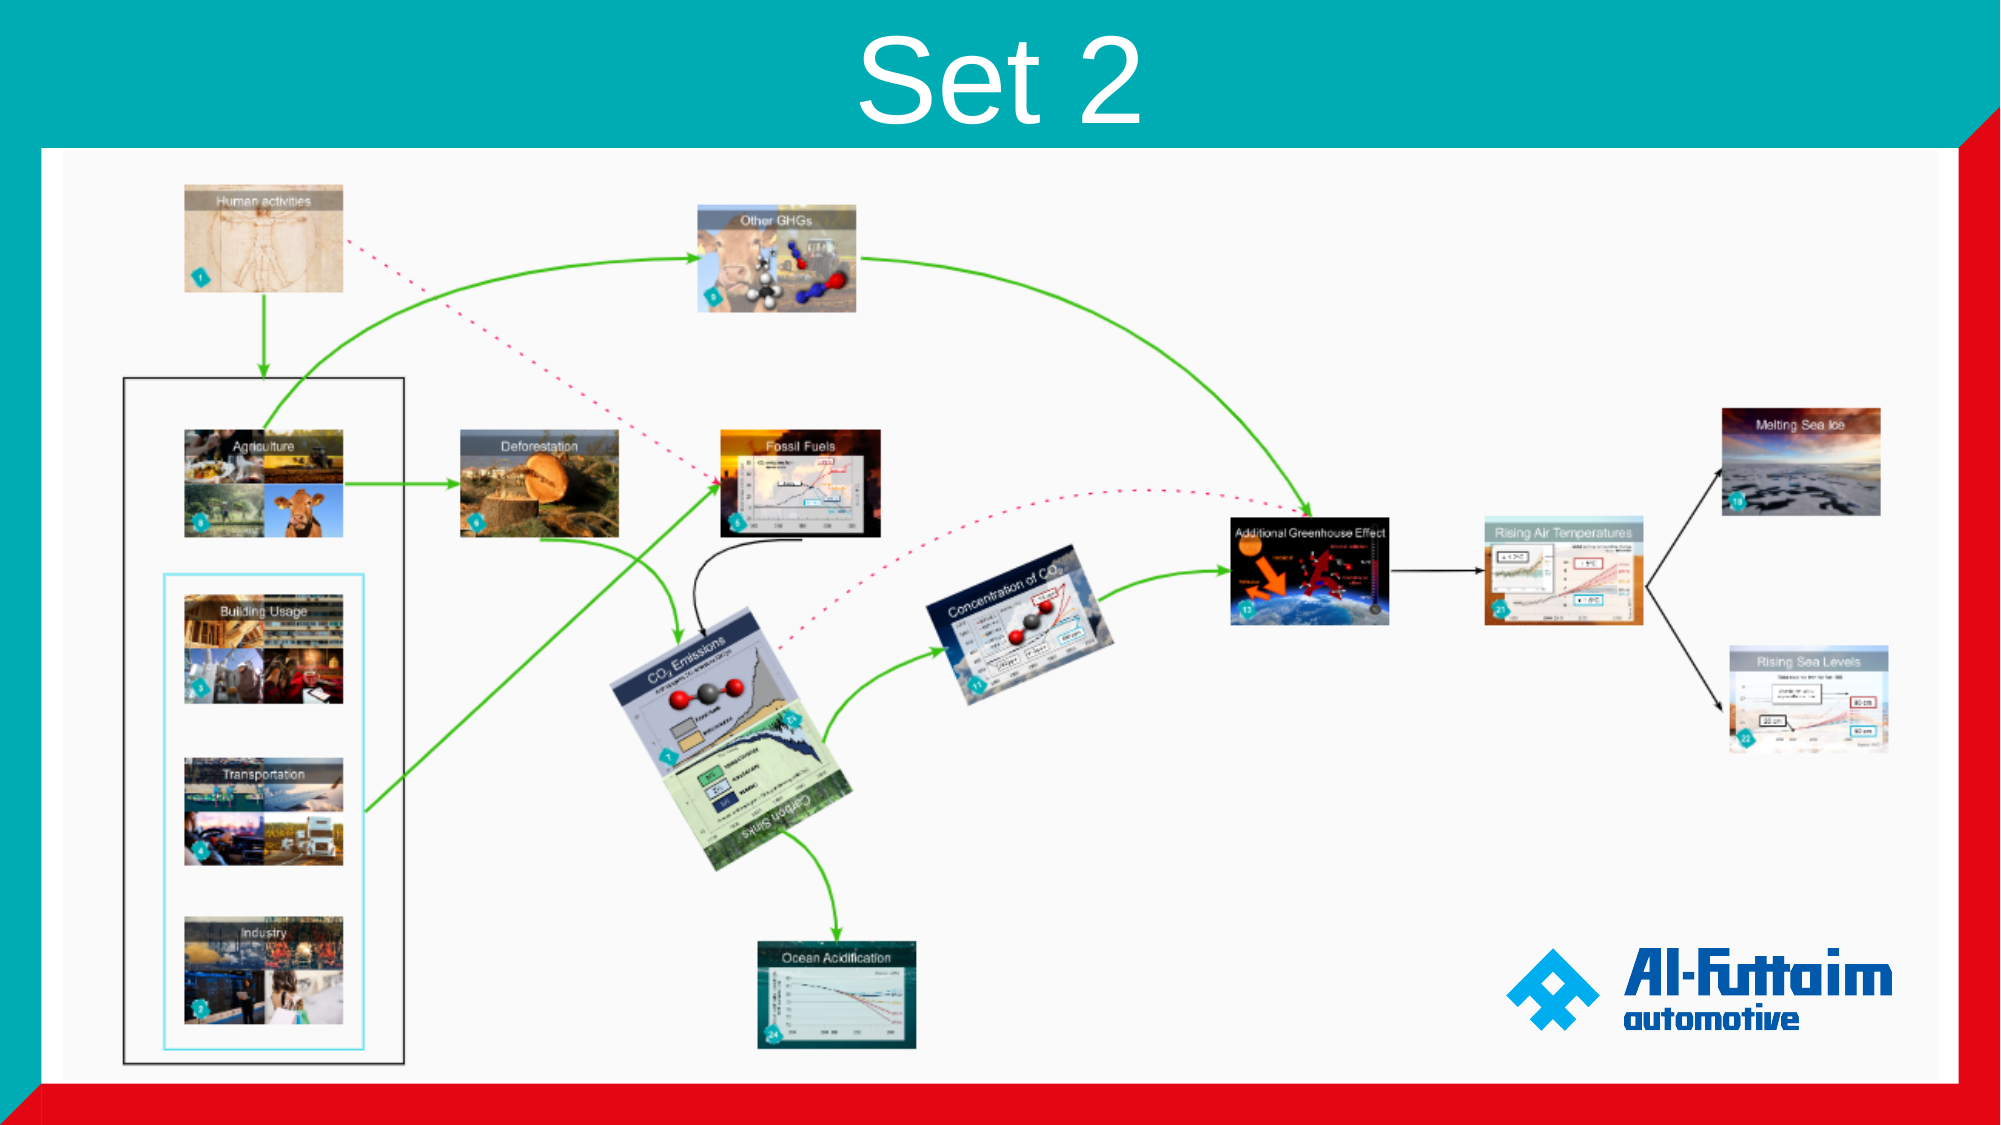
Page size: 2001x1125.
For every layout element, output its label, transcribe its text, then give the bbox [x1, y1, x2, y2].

title Set 2 [0, 0, 2000, 166]
picture [63, 150, 1938, 1080]
